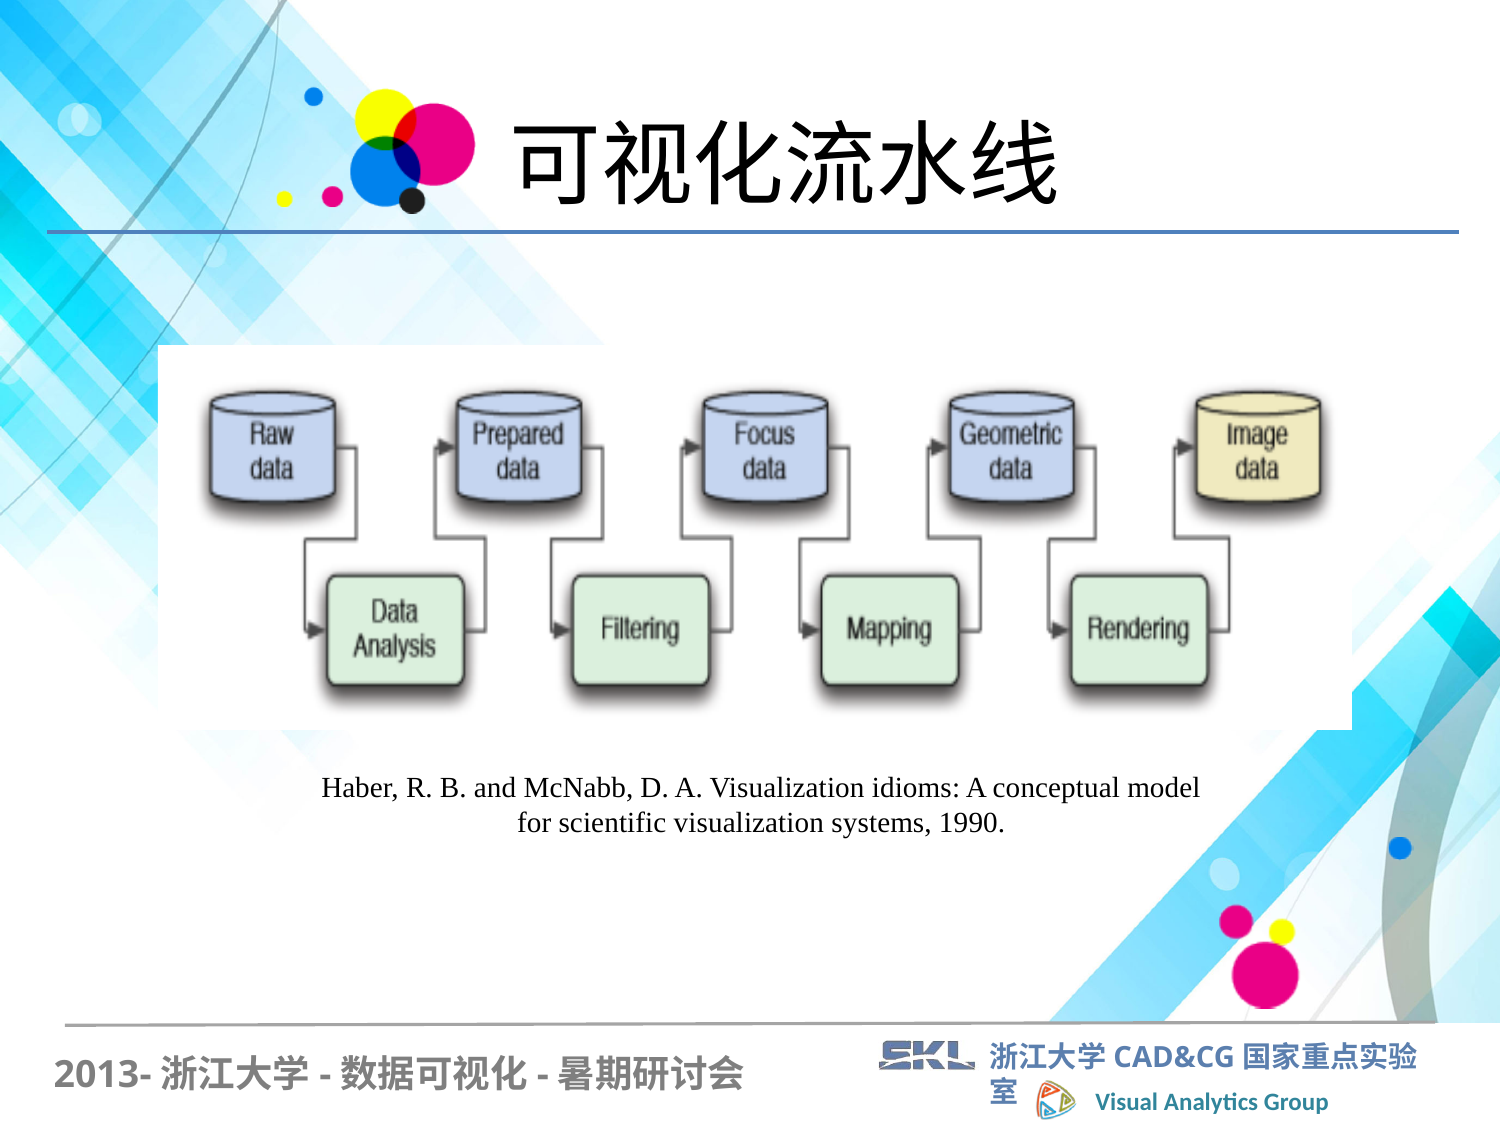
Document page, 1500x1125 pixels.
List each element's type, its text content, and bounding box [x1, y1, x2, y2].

text_box Haber, R. B. and McNabb, D. A. Visualization idioms: A conceptual model for scientific visualization systems, 1990. [291, 760, 1232, 846]
picture [0, 0, 1500, 1125]
text_box 可视化流水线 [109, 35, 1460, 223]
